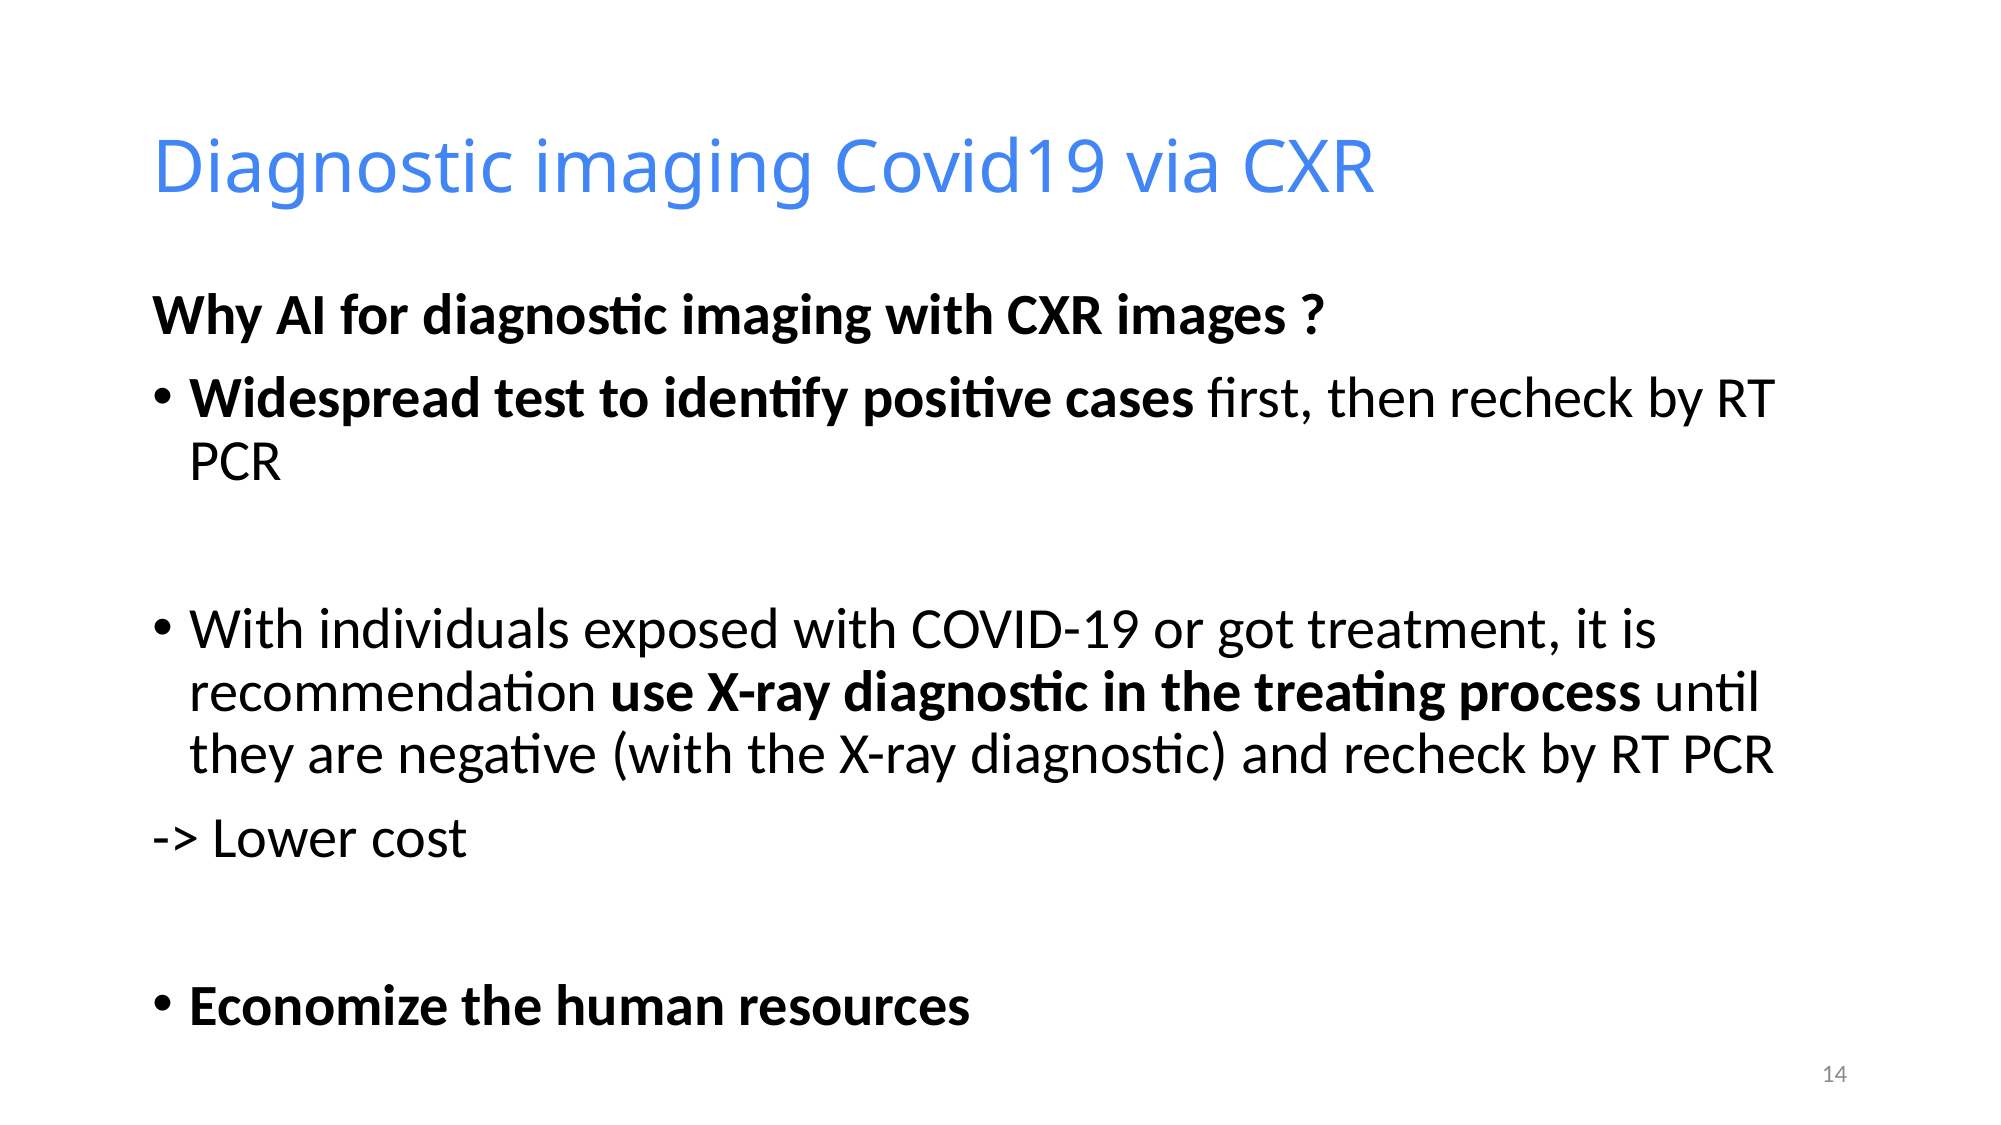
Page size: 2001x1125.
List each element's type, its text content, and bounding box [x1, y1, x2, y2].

title Diagnostic imaging Covid19 via CXR [137, 59, 1863, 276]
list Why AI for diagnostic imaging with CXR images ? Widespread test to identify positive cases first, then recheck by RT PCR With individuals exposed with COVID-19 or got treatment, it is recommendation use X-ray diagnostic in the treating process until they are negative (with the X-ray diagnostic) and recheck by RT PCR -> Lower cost Economize the human resources [137, 276, 1863, 1077]
slide_number 13 [1412, 1042, 1863, 1103]
